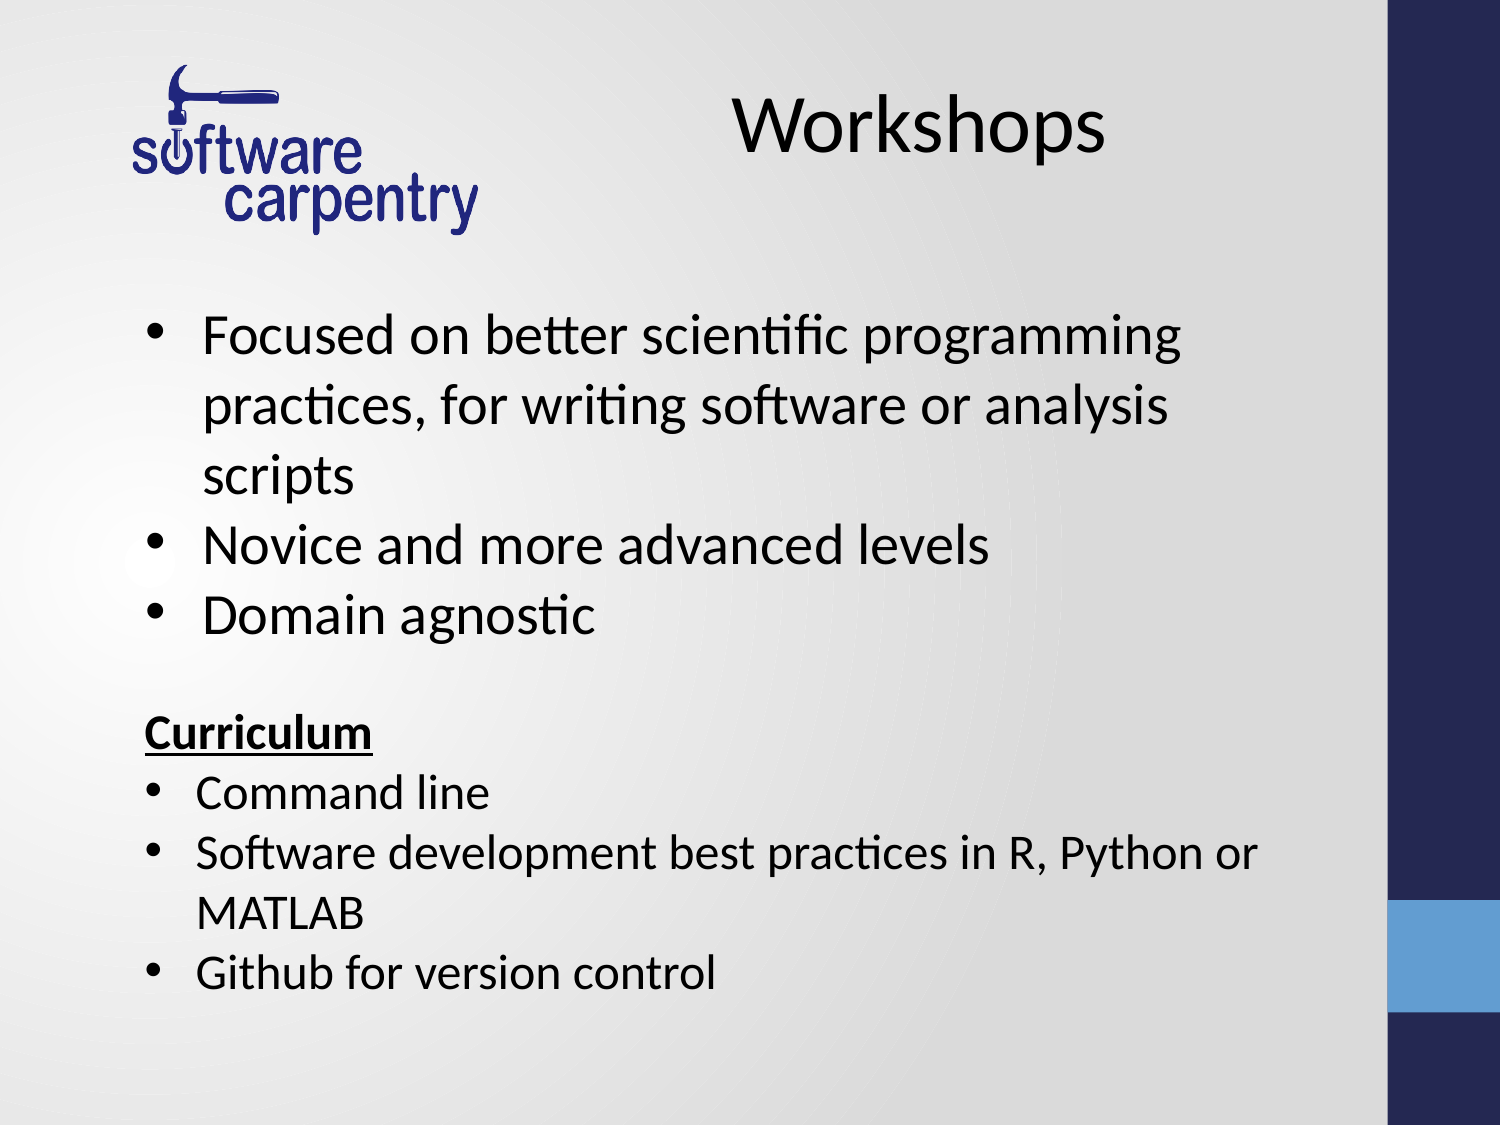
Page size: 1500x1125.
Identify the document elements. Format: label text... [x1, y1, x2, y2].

text_box Workshops [716, 62, 1184, 277]
picture [130, 61, 484, 239]
text_box Focused on better scientific programming practices, for writing software or analysis scripts Novice and more advanced levels Domain agnostic [130, 288, 1230, 654]
text_box Curriculum Command line Software development best practices in R, Python or MATLAB Github for version control [131, 692, 1291, 1007]
